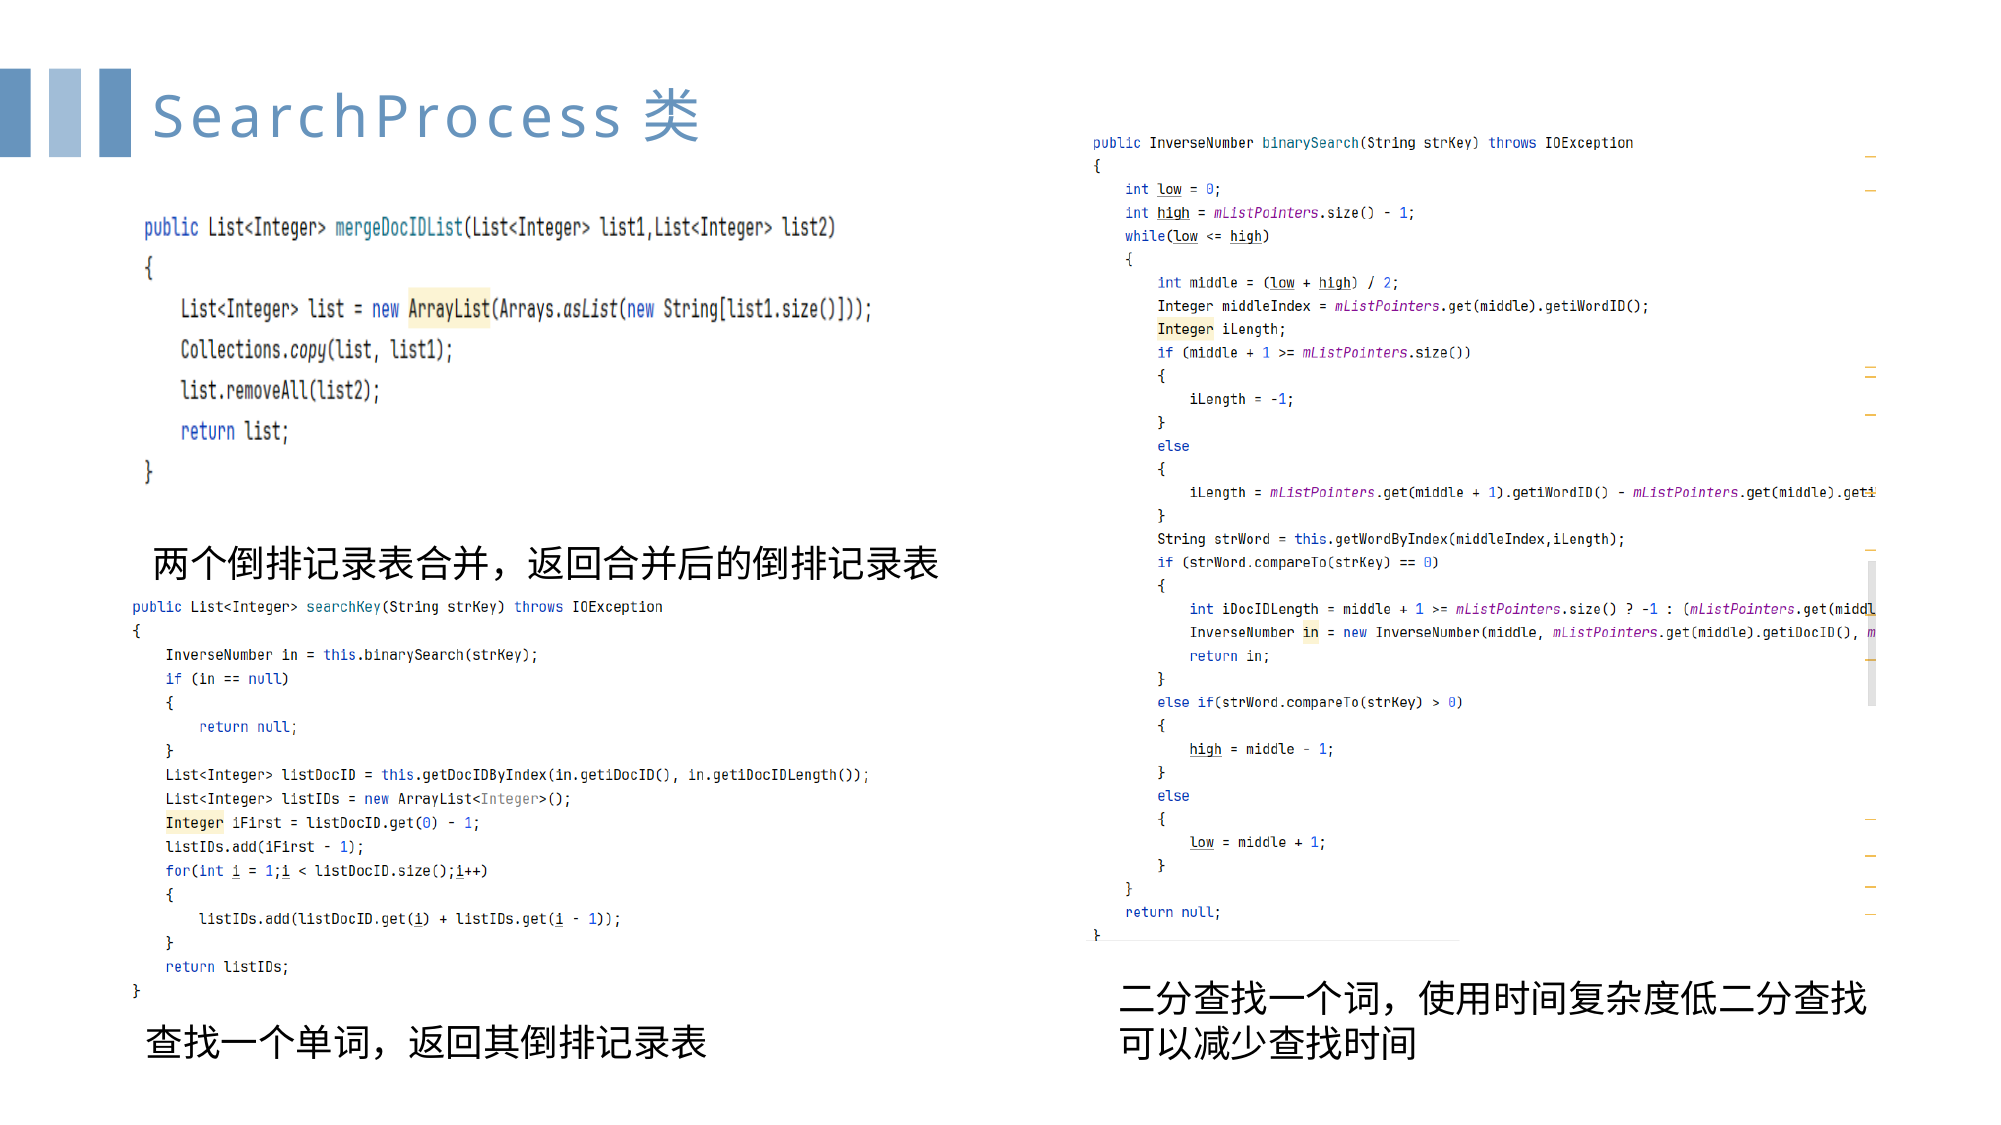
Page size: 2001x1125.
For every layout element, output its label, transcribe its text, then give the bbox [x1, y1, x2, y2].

picture [131, 203, 878, 509]
picture [1086, 131, 1876, 941]
text_box [0, 68, 32, 158]
picture [131, 592, 878, 1012]
text_box SearchProcess类 [138, 71, 1410, 157]
text_box 查找一个单词，返回其倒排记录表 [131, 1011, 1103, 1072]
text_box 二分查找一个词，使用时间复杂度低二分查找可以减少查找时间 [1103, 967, 1897, 1073]
text_box [48, 68, 82, 158]
text_box 两个倒排记录表合并，返回合并后的倒排记录表 [138, 532, 1086, 592]
text_box [98, 68, 132, 158]
